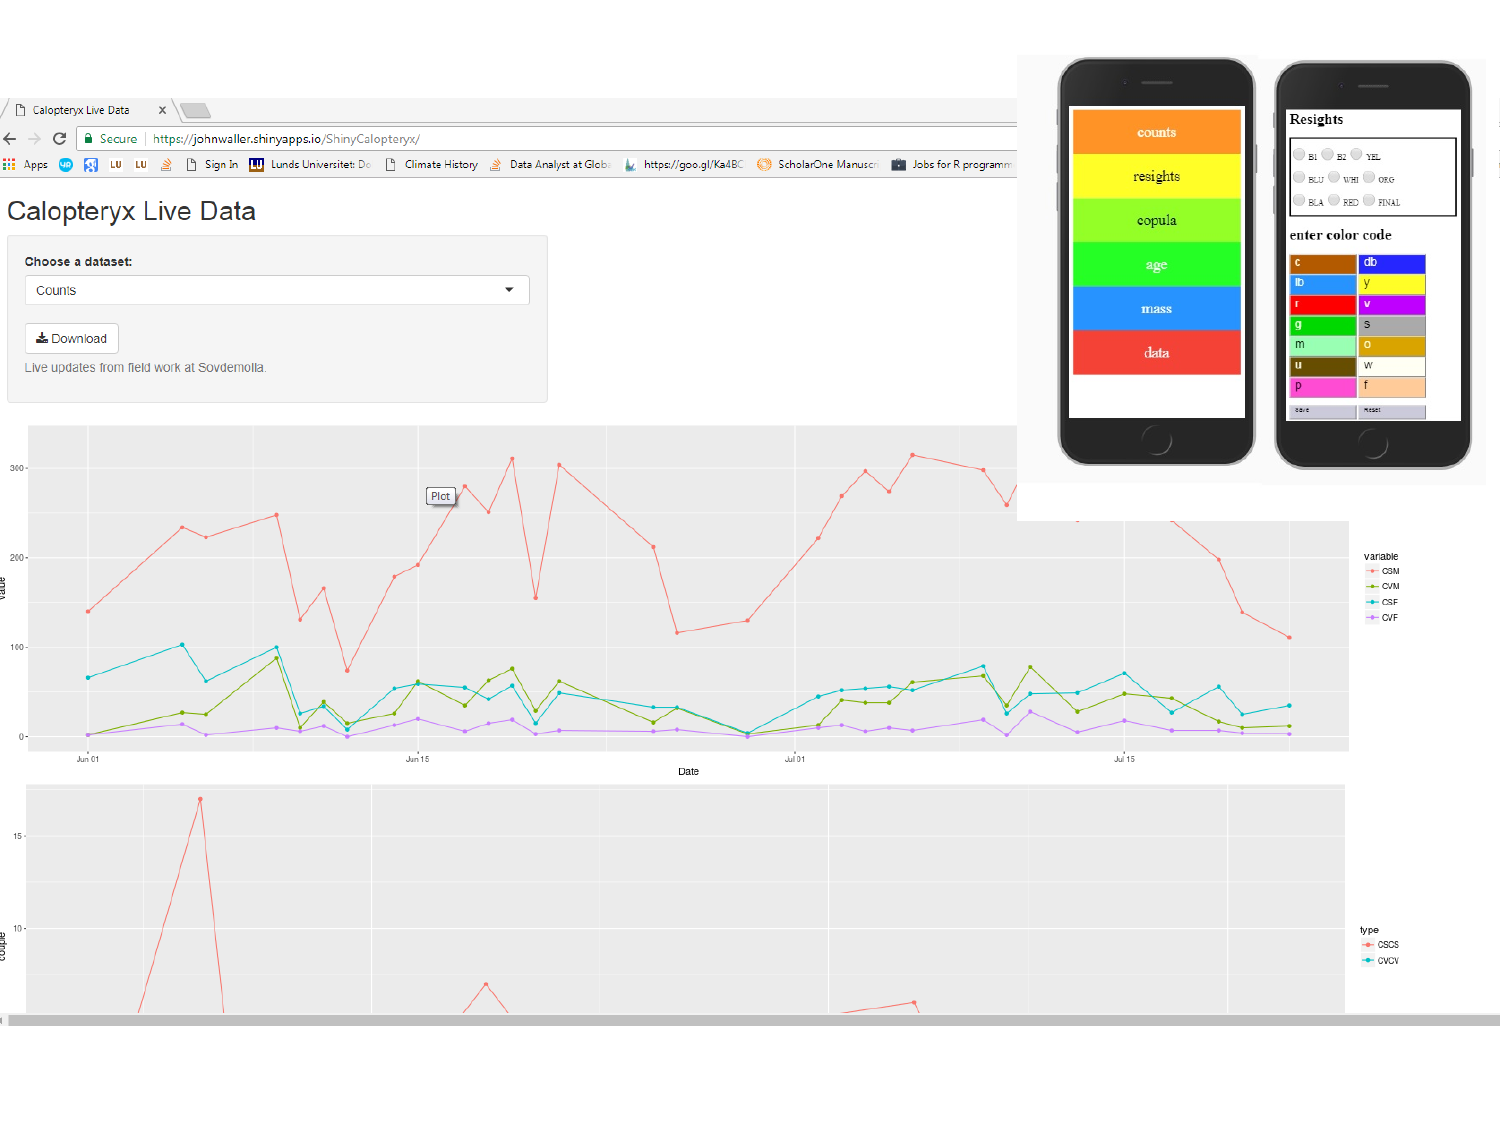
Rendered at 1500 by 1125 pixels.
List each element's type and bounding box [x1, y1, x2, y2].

picture [0, 42, 1500, 1026]
